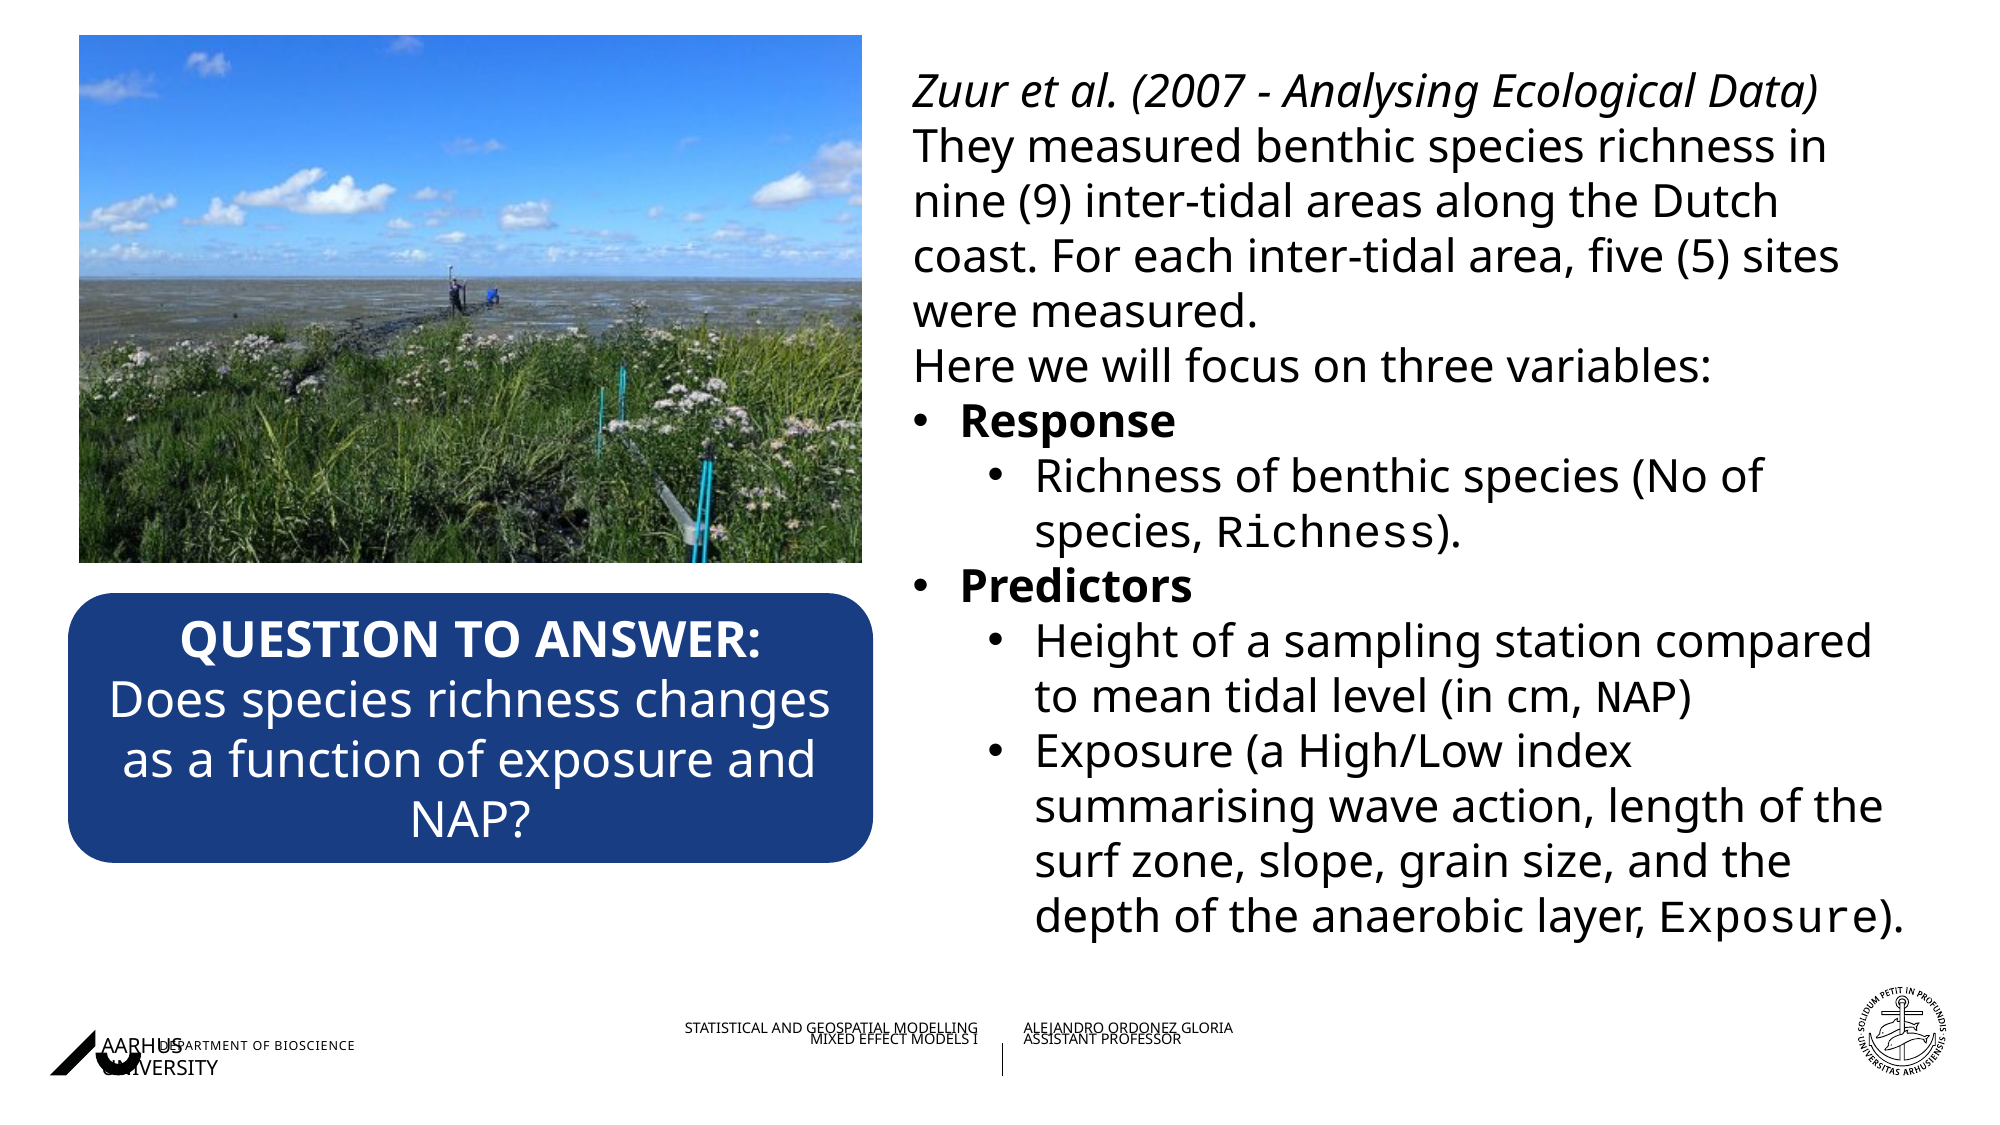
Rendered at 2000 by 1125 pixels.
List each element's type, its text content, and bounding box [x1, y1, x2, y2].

text_box QUESTION TO ANSWER: Does species richness changes as a function of exposure and NAP? [65, 591, 876, 865]
picture [78, 35, 862, 563]
text_box Zuur et al. (2007 - Analysing Ecological Data) They measured benthic species richness in nine (9) inter-tidal areas along the Dutch coast. For each inter-tidal area, five (5) sites were measured. Here we will focus on three variables: Response Richness of benthic species (No of species, Richness). Predictors Height of a sampling station compared to mean tidal level (in cm, NAP) Exposure (a High/Low index summarising wave action, length of the surf zone, slope, grain size, and the depth of the anaerobic layer, Exposure). [897, 54, 1933, 949]
